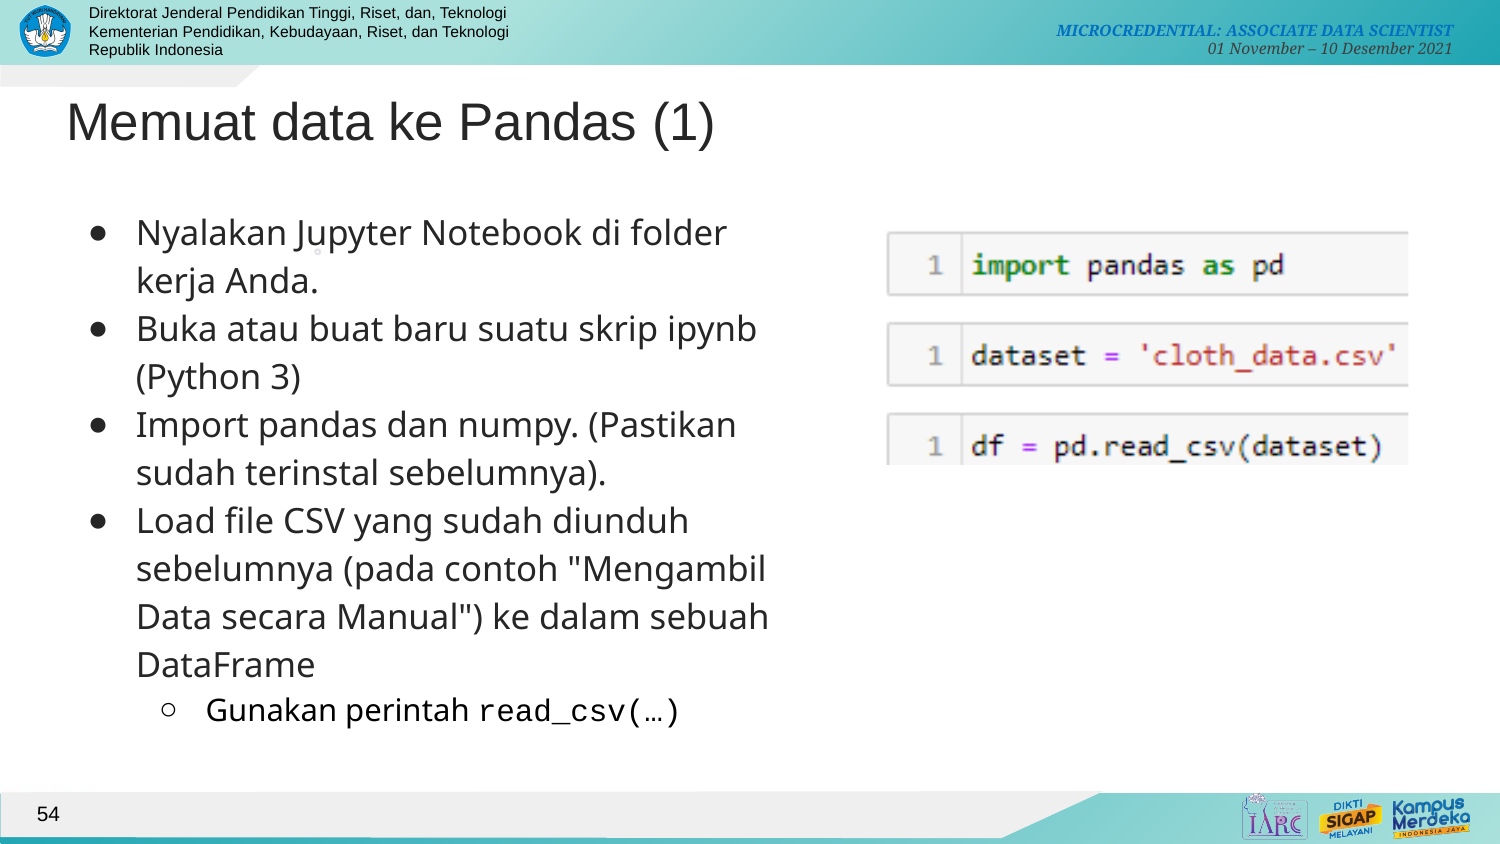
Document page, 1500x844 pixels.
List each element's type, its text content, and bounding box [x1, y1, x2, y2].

title Memuat data ke Pandas (1) [51, 72, 1449, 167]
picture [0, 65, 1500, 843]
list Nyalakan Jupyter Notebook di folder kerja Anda. Buka atau buat baru suatu skrip ipynb (Python 3) Import pandas dan numpy. (Pastikan sudah terinstal sebelumnya). Load file CSV yang sudah diunduh sebelumnya (pada contoh "Mengambil Data secara Manual") ke dalam sebuah DataFrame Gunakan perintah read_csv(…) [51, 189, 788, 750]
picture [1393, 798, 1470, 839]
picture [16, 3, 74, 61]
slide_number ‹#› [0, 790, 75, 836]
picture [1319, 796, 1382, 842]
